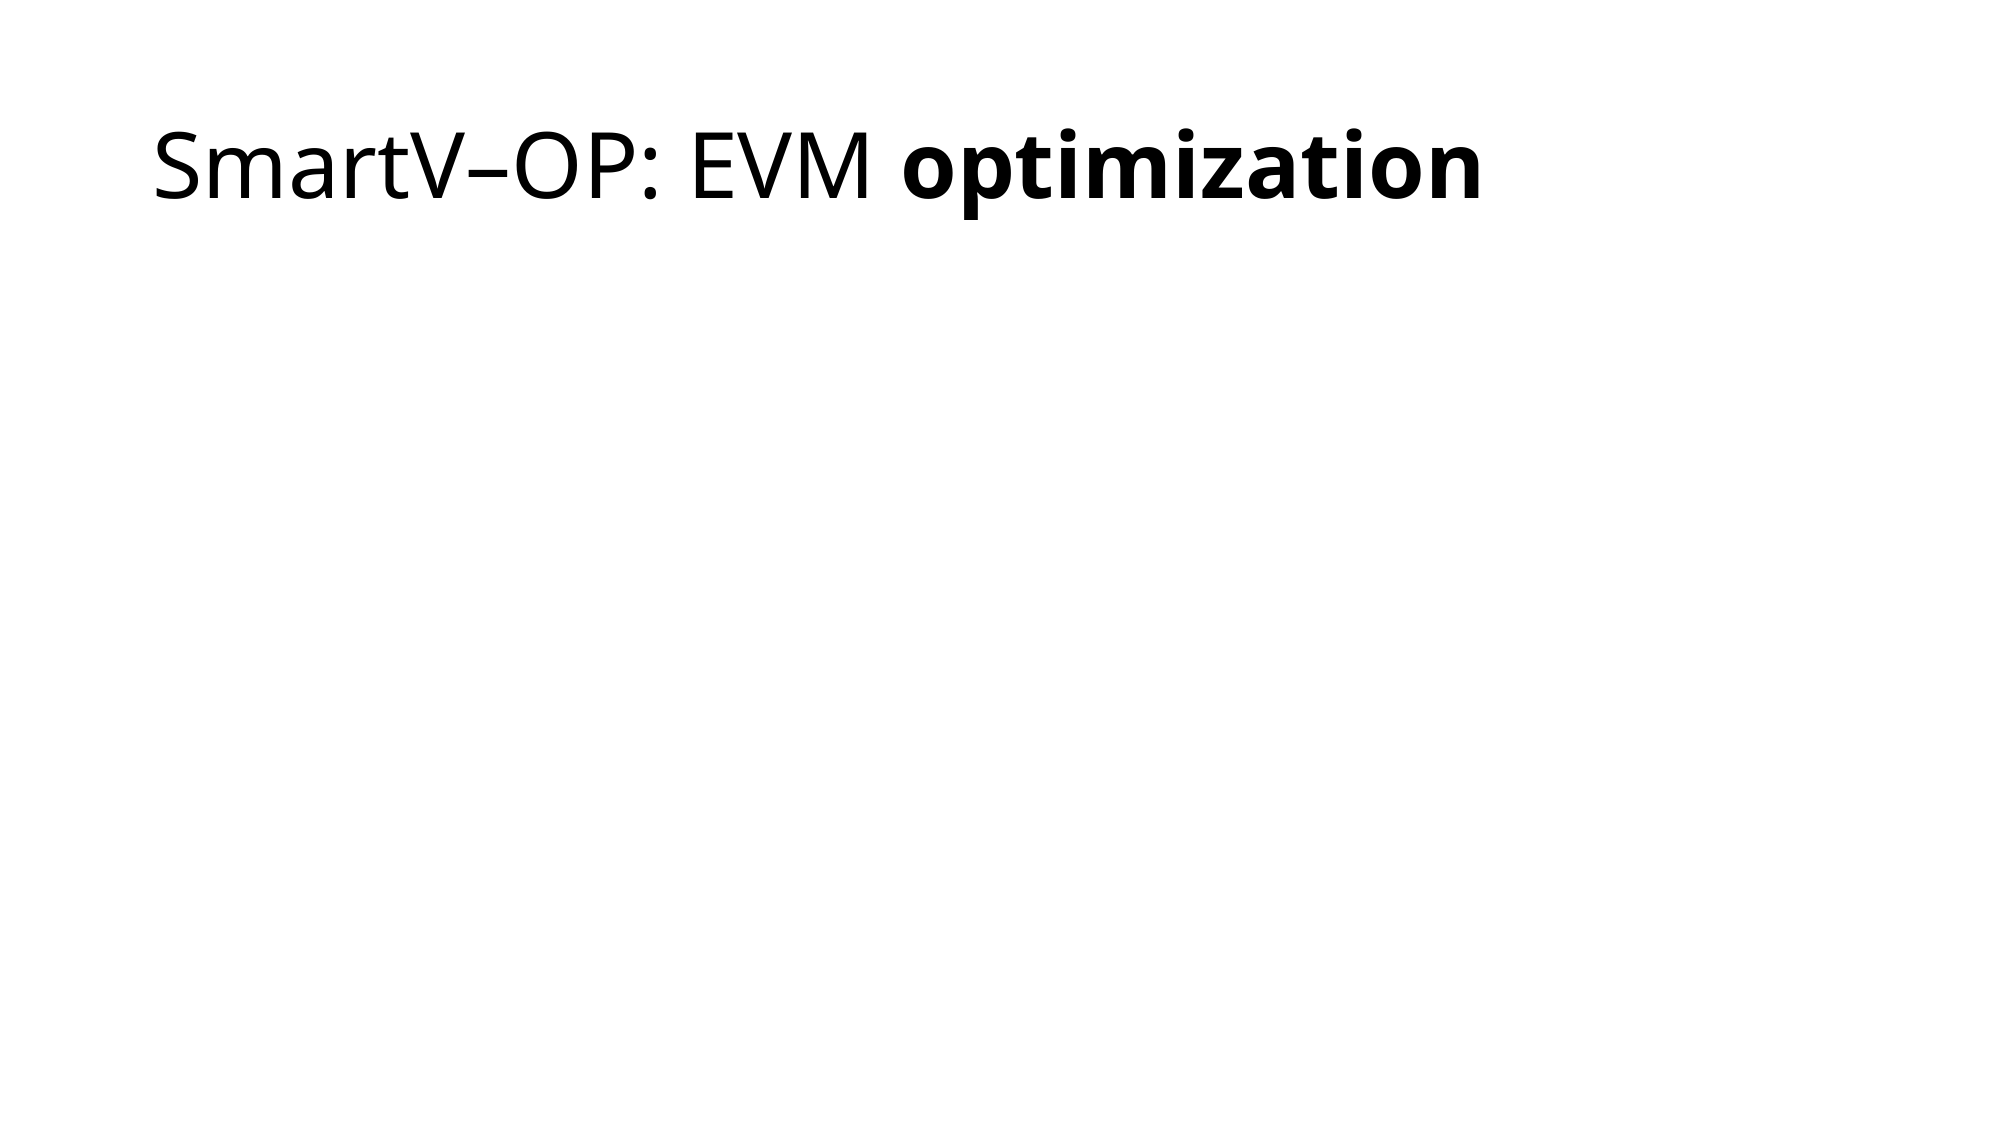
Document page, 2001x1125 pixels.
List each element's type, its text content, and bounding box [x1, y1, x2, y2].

title SmartV–OP: EVM optimization [137, 59, 1863, 278]
